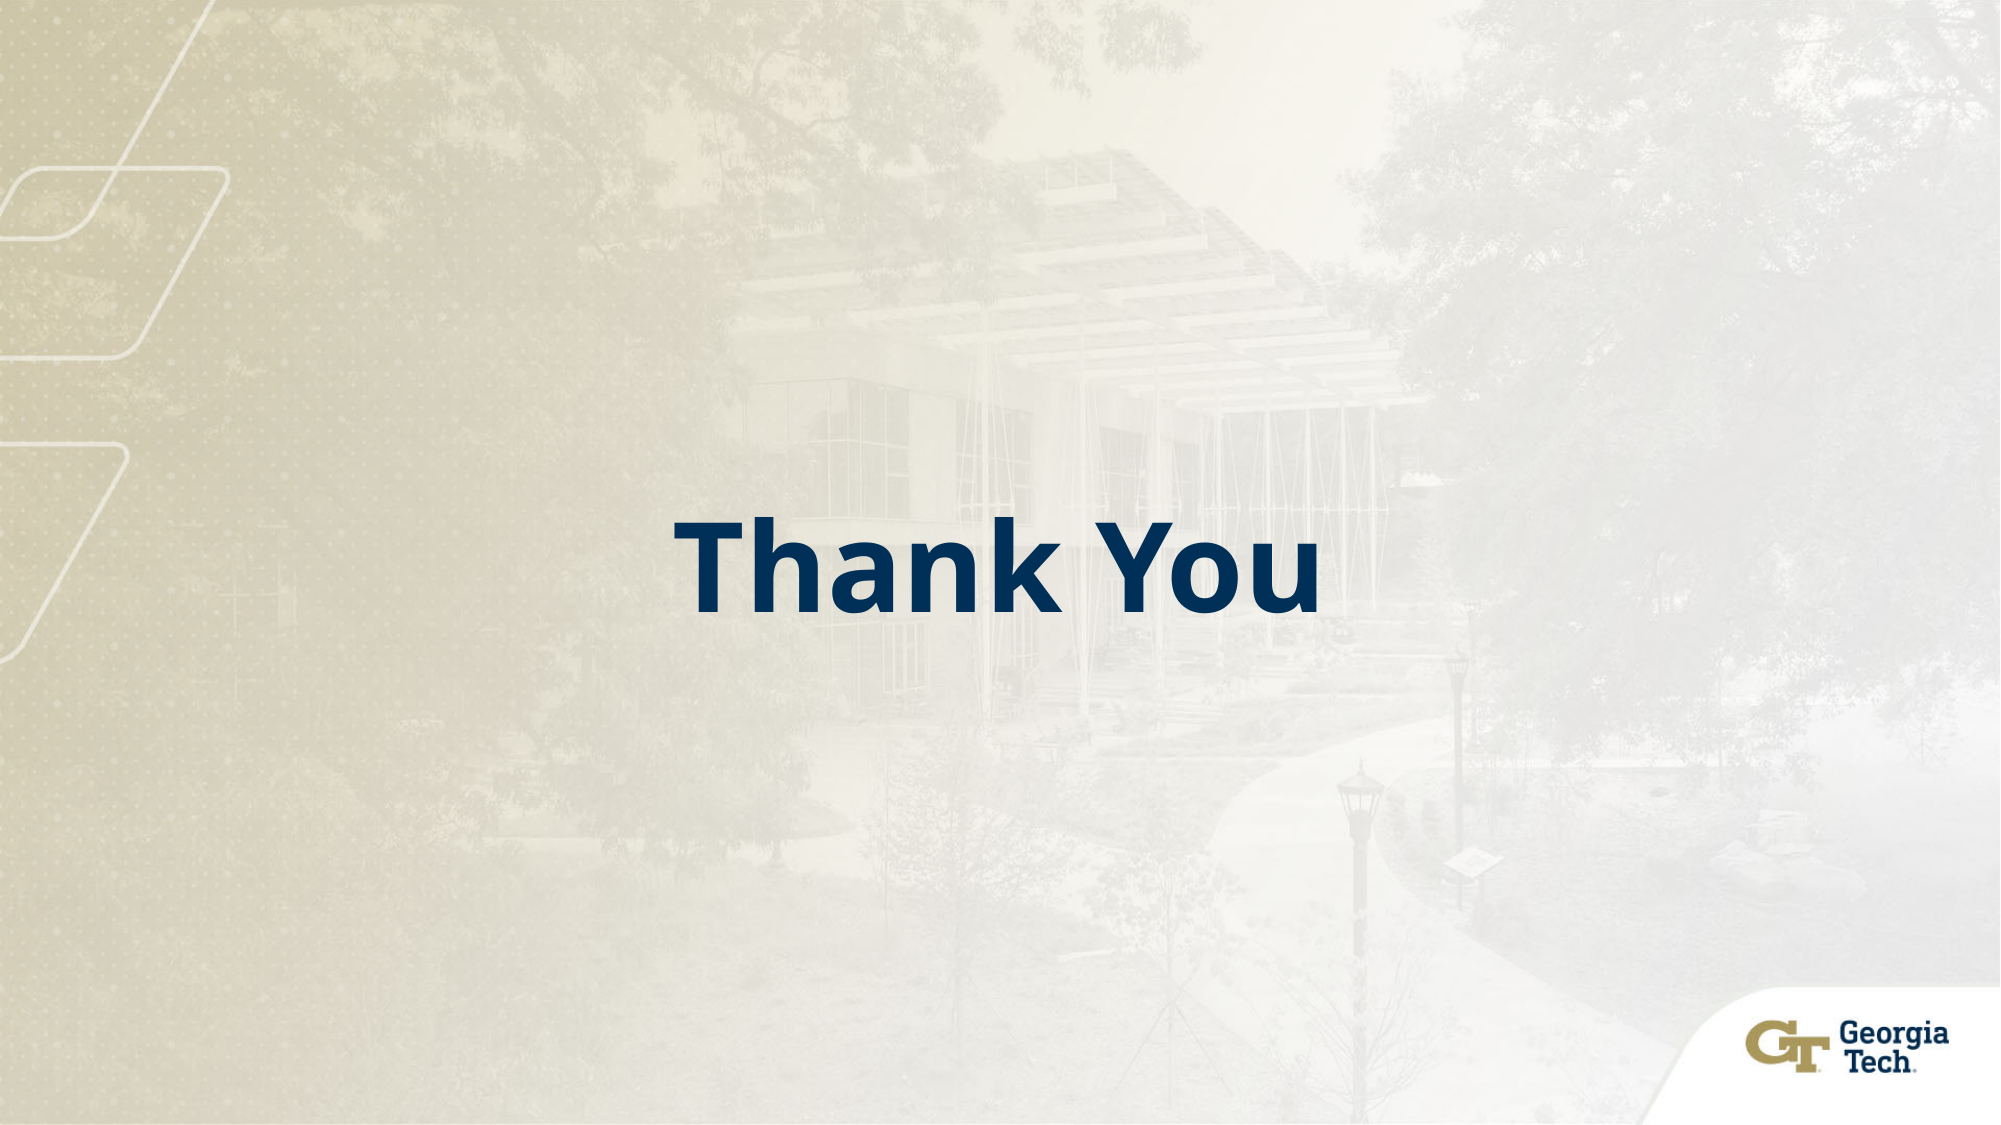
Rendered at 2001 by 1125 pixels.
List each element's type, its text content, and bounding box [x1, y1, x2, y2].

picture [0, 0, 2001, 1125]
title Thank You [269, 319, 1731, 806]
